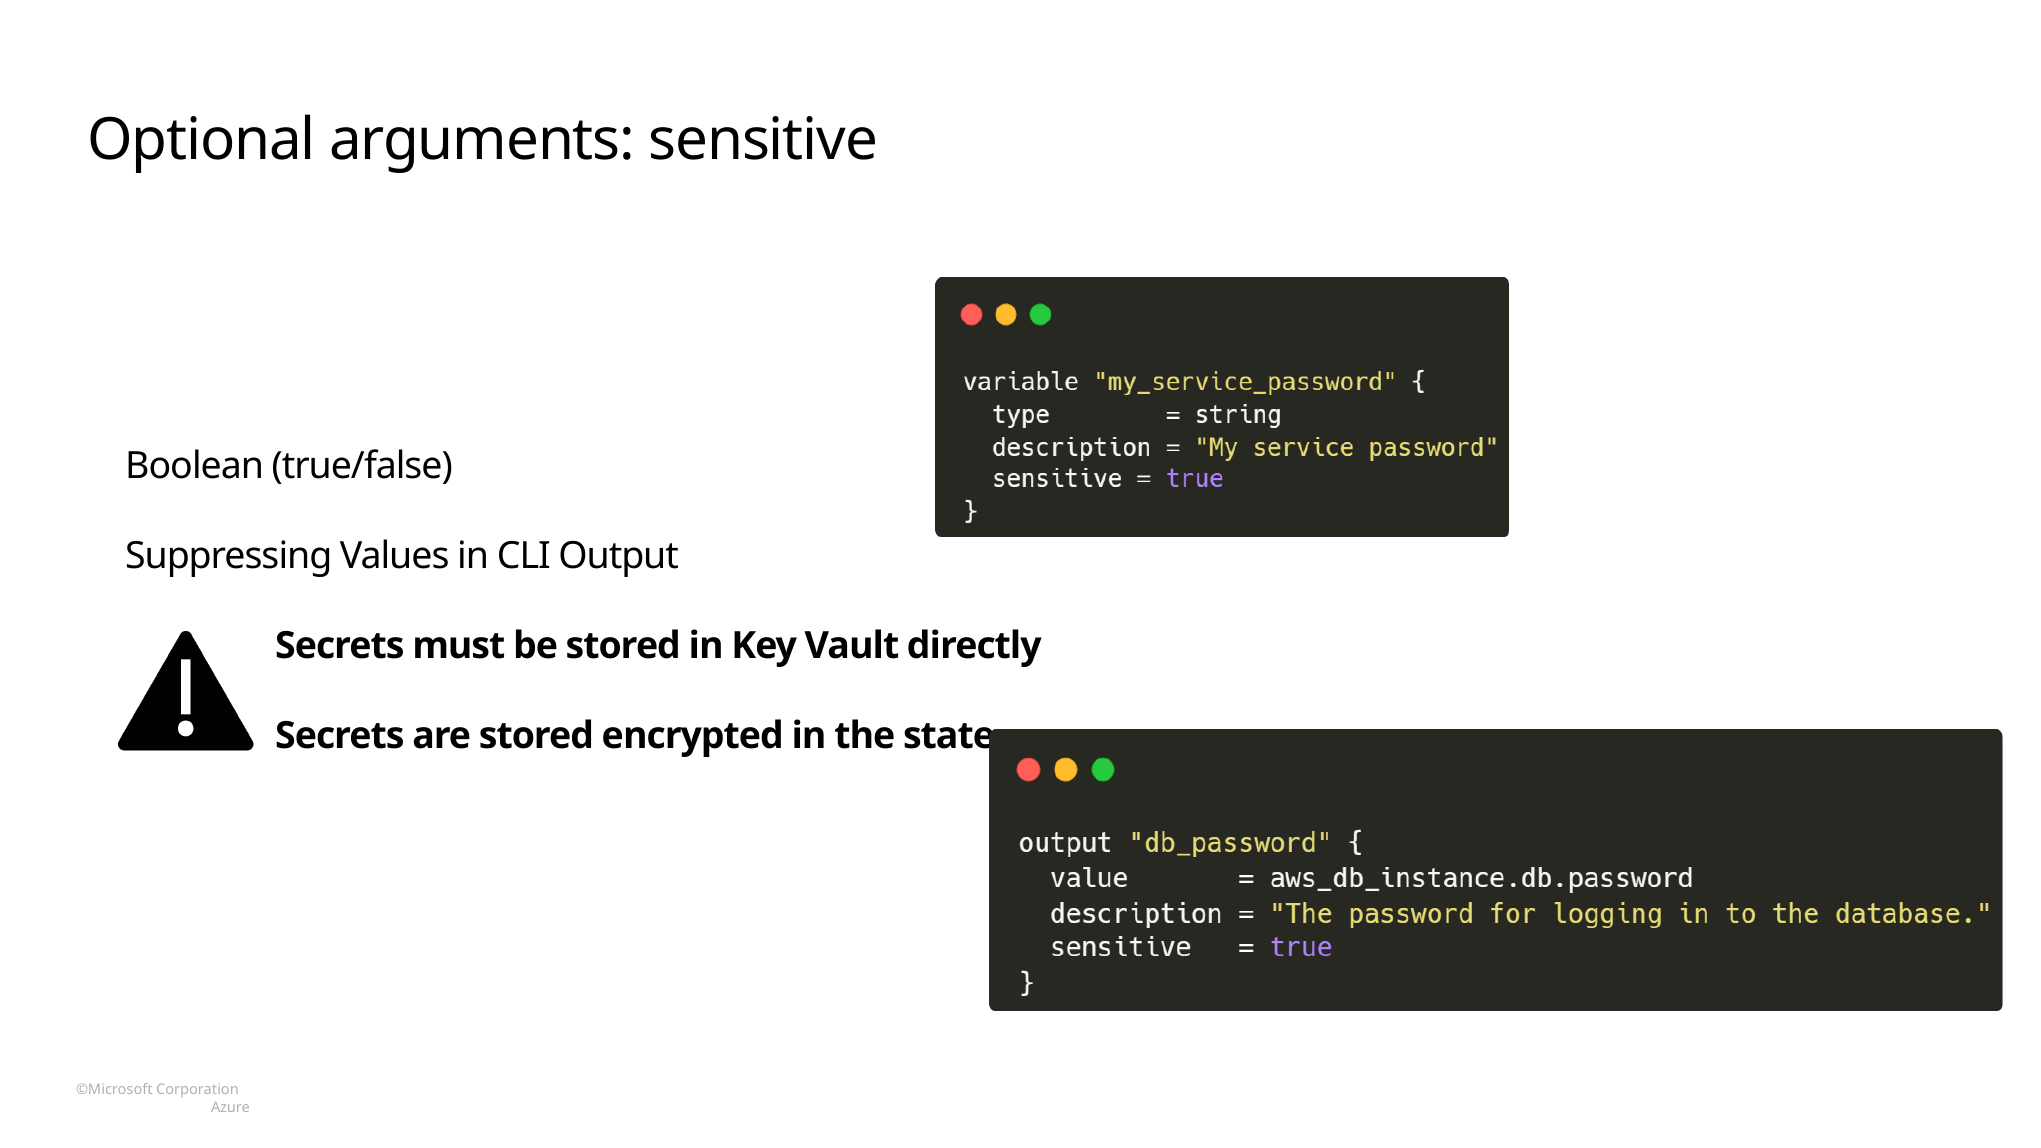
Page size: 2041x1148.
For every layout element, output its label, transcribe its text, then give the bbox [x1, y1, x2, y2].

picture [935, 277, 1509, 537]
picture [988, 729, 2003, 1011]
text_box Boolean (true/false) Suppressing Values in CLI Output Secrets must be stored in Key Vault directly Secrets are stored encrypted in the state [110, 433, 1676, 831]
title Optional arguments: sensitive [87, 105, 1979, 173]
picture [110, 615, 261, 766]
